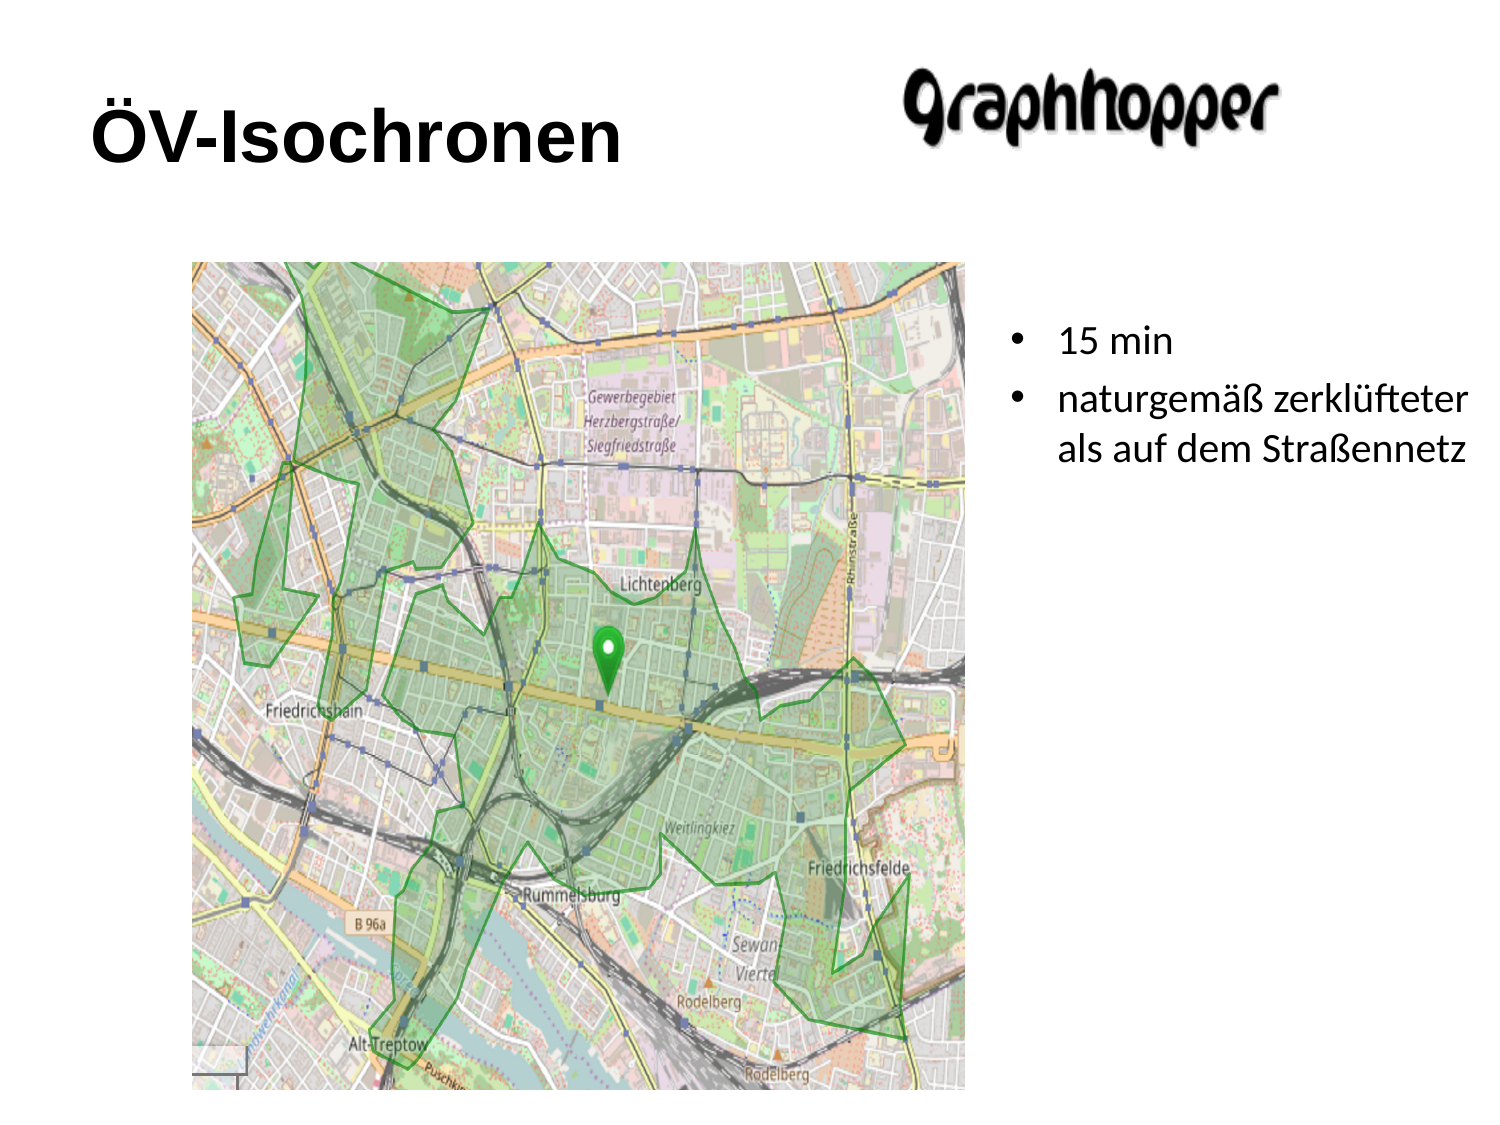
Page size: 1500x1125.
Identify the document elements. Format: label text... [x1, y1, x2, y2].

title ÖV-Isochronen [75, 45, 1425, 233]
picture [192, 262, 965, 1090]
picture [894, 55, 1289, 157]
list 15 min naturgemäß zerklüfteter als auf dem Straßennetz [995, 305, 1499, 1063]
